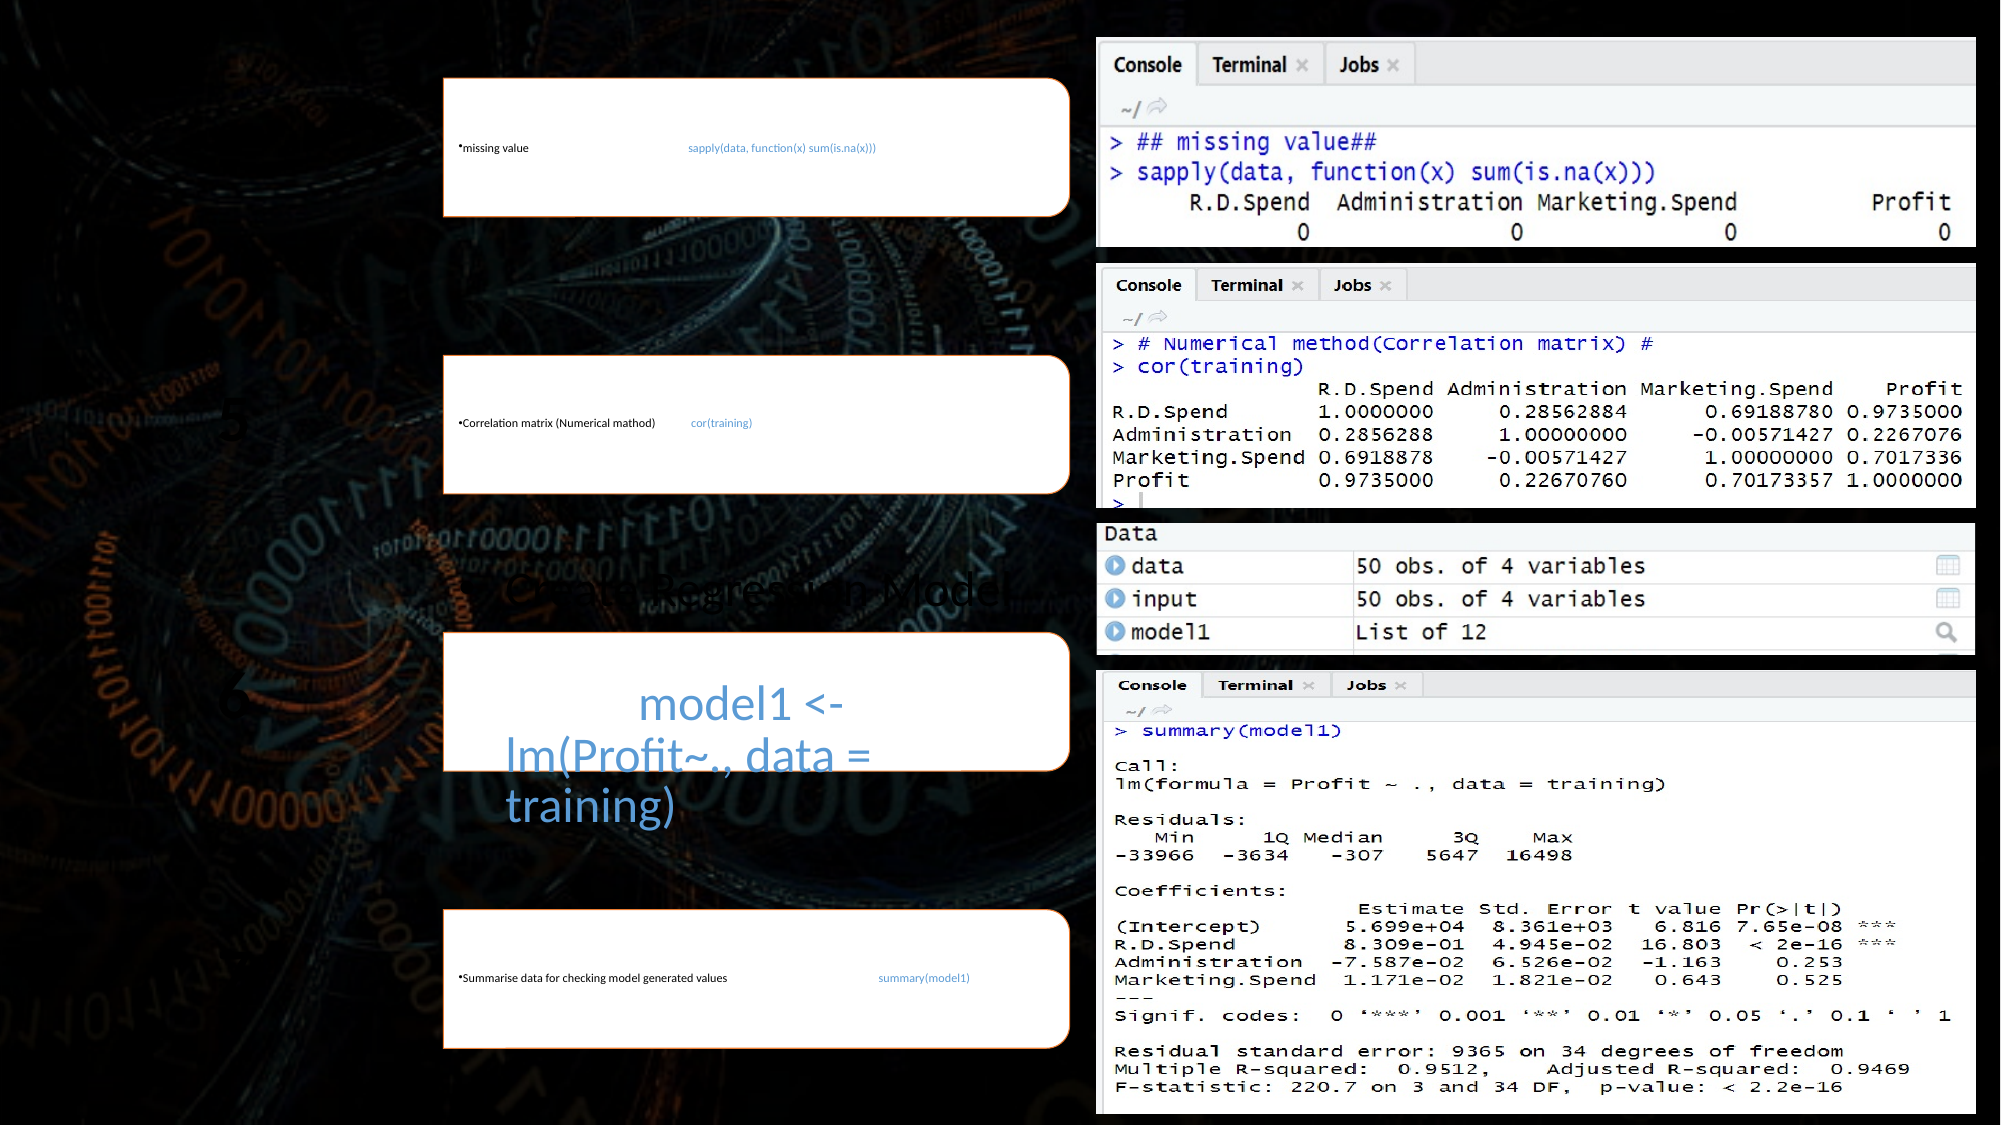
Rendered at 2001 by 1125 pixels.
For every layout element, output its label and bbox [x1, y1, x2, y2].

picture [0, 0, 2001, 1125]
list [25, 78, 1070, 1049]
